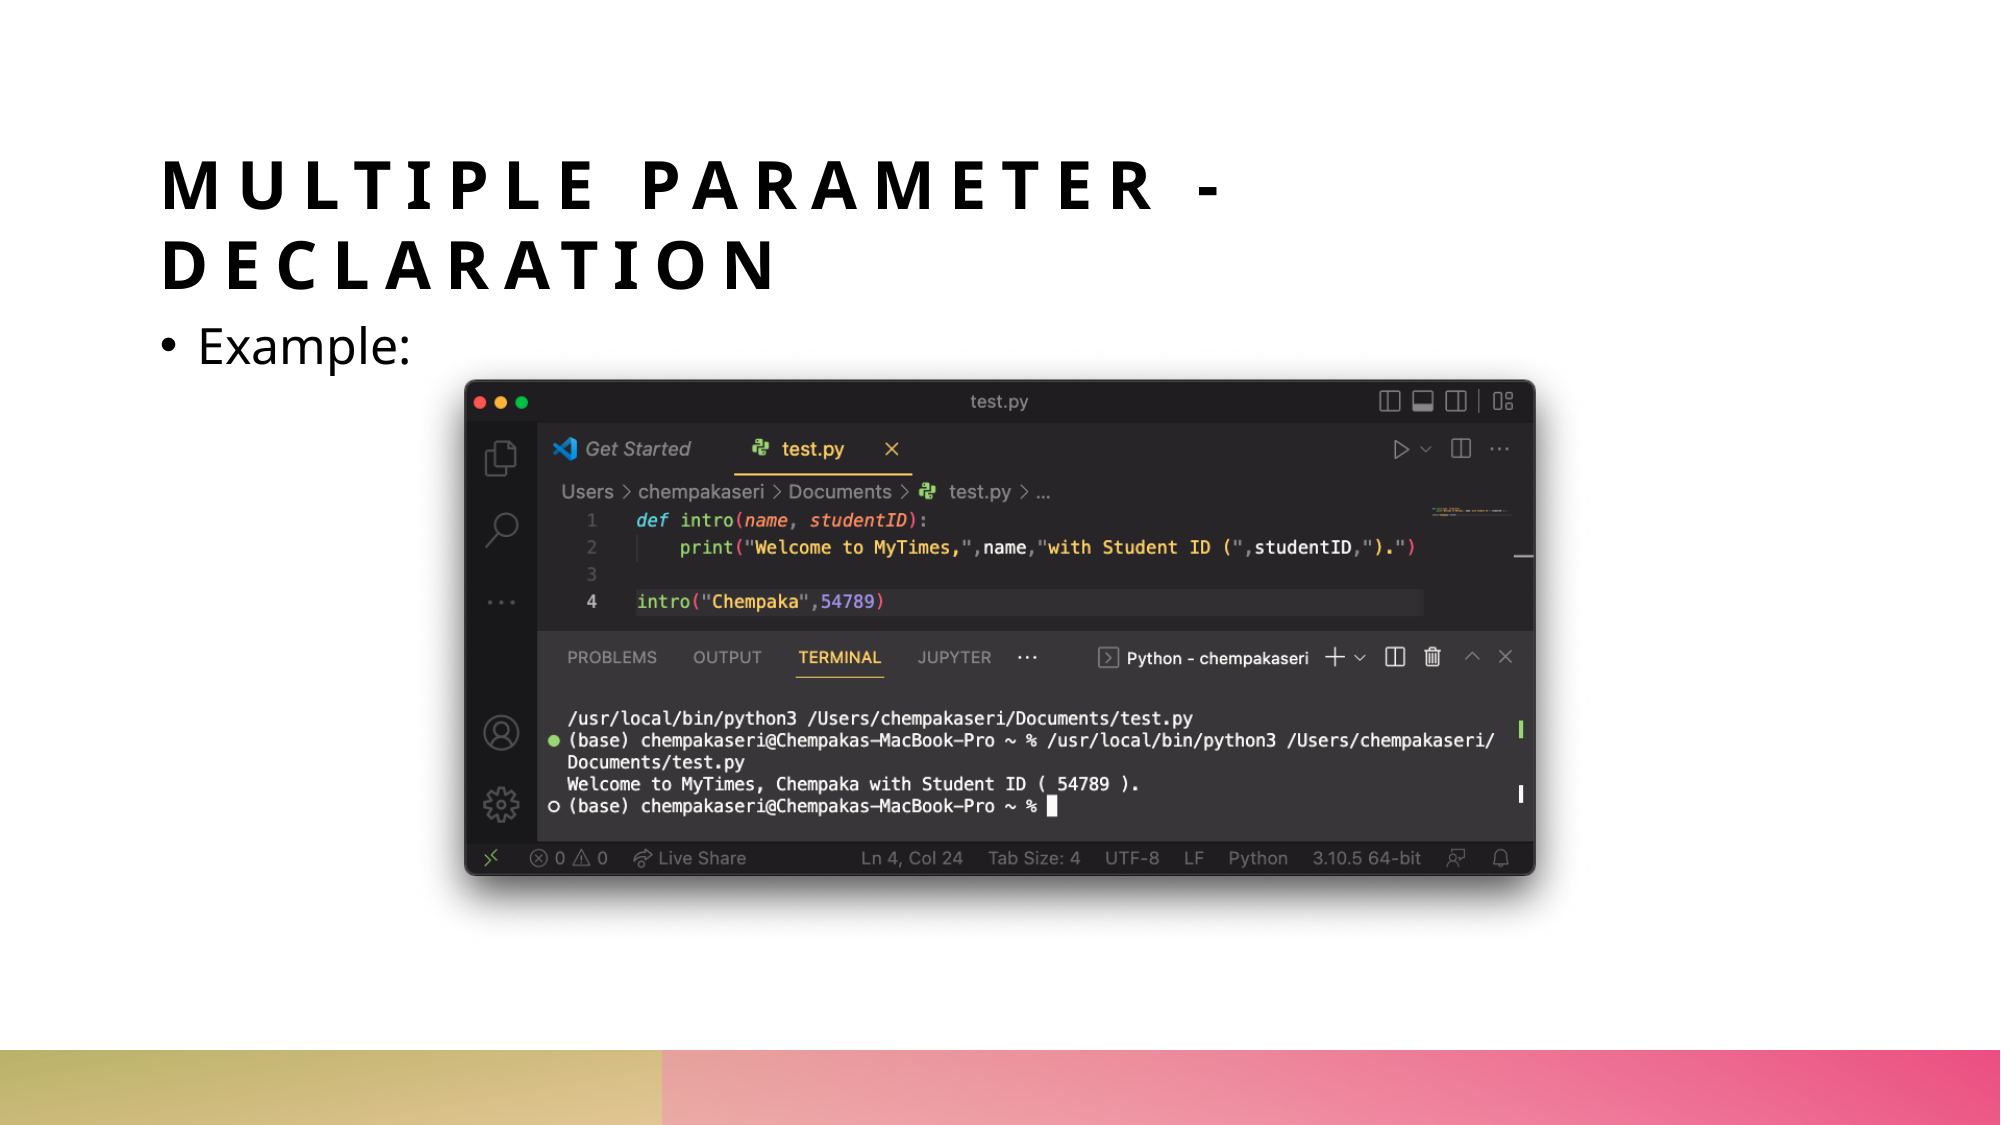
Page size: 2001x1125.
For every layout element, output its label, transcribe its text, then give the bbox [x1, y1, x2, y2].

title Multiple parameter - declaration [159, 100, 1840, 302]
list Example: [159, 302, 1840, 953]
picture [407, 341, 1593, 953]
